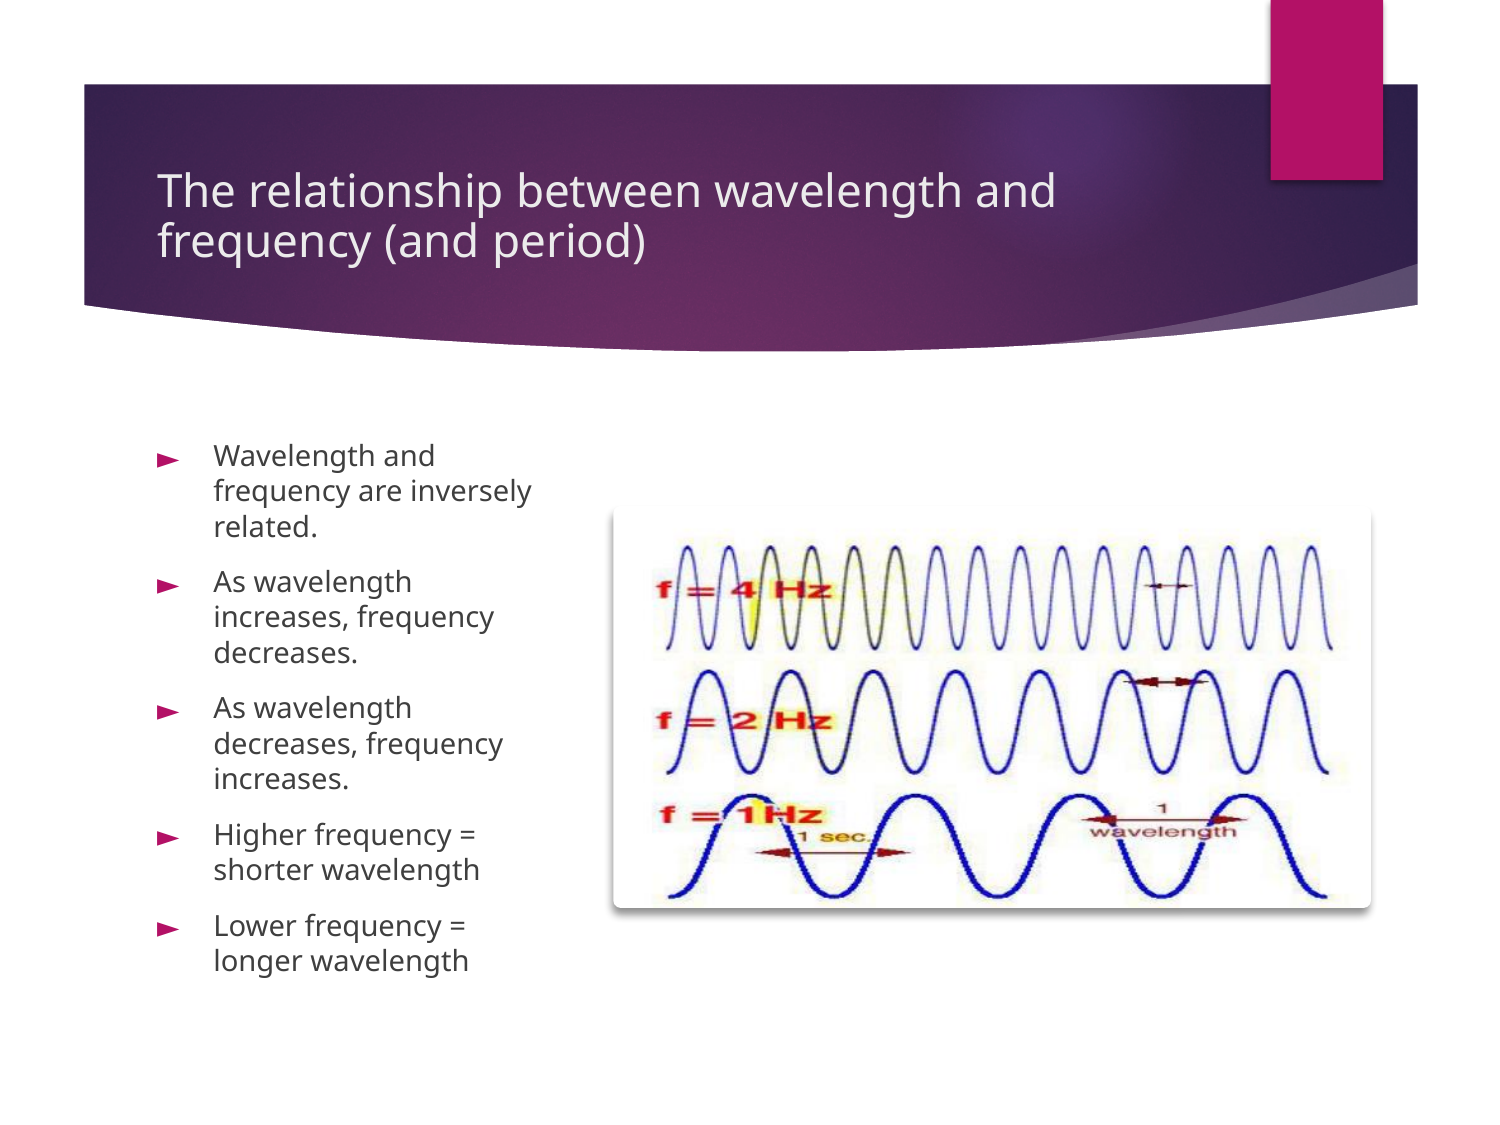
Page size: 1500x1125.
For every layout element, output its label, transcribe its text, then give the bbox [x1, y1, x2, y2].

list Wavelength and frequency are inversely related. As wavelength increases, frequency decreases. As wavelength decreases, frequency increases. Higher frequency = shorter wavelength Lower frequency = longer wavelength [142, 427, 571, 988]
text_box [1170, 310, 1319, 335]
title The relationship between wavelength and frequency (and period) [142, 159, 1220, 276]
picture [613, 505, 1372, 909]
picture [85, 85, 1417, 351]
